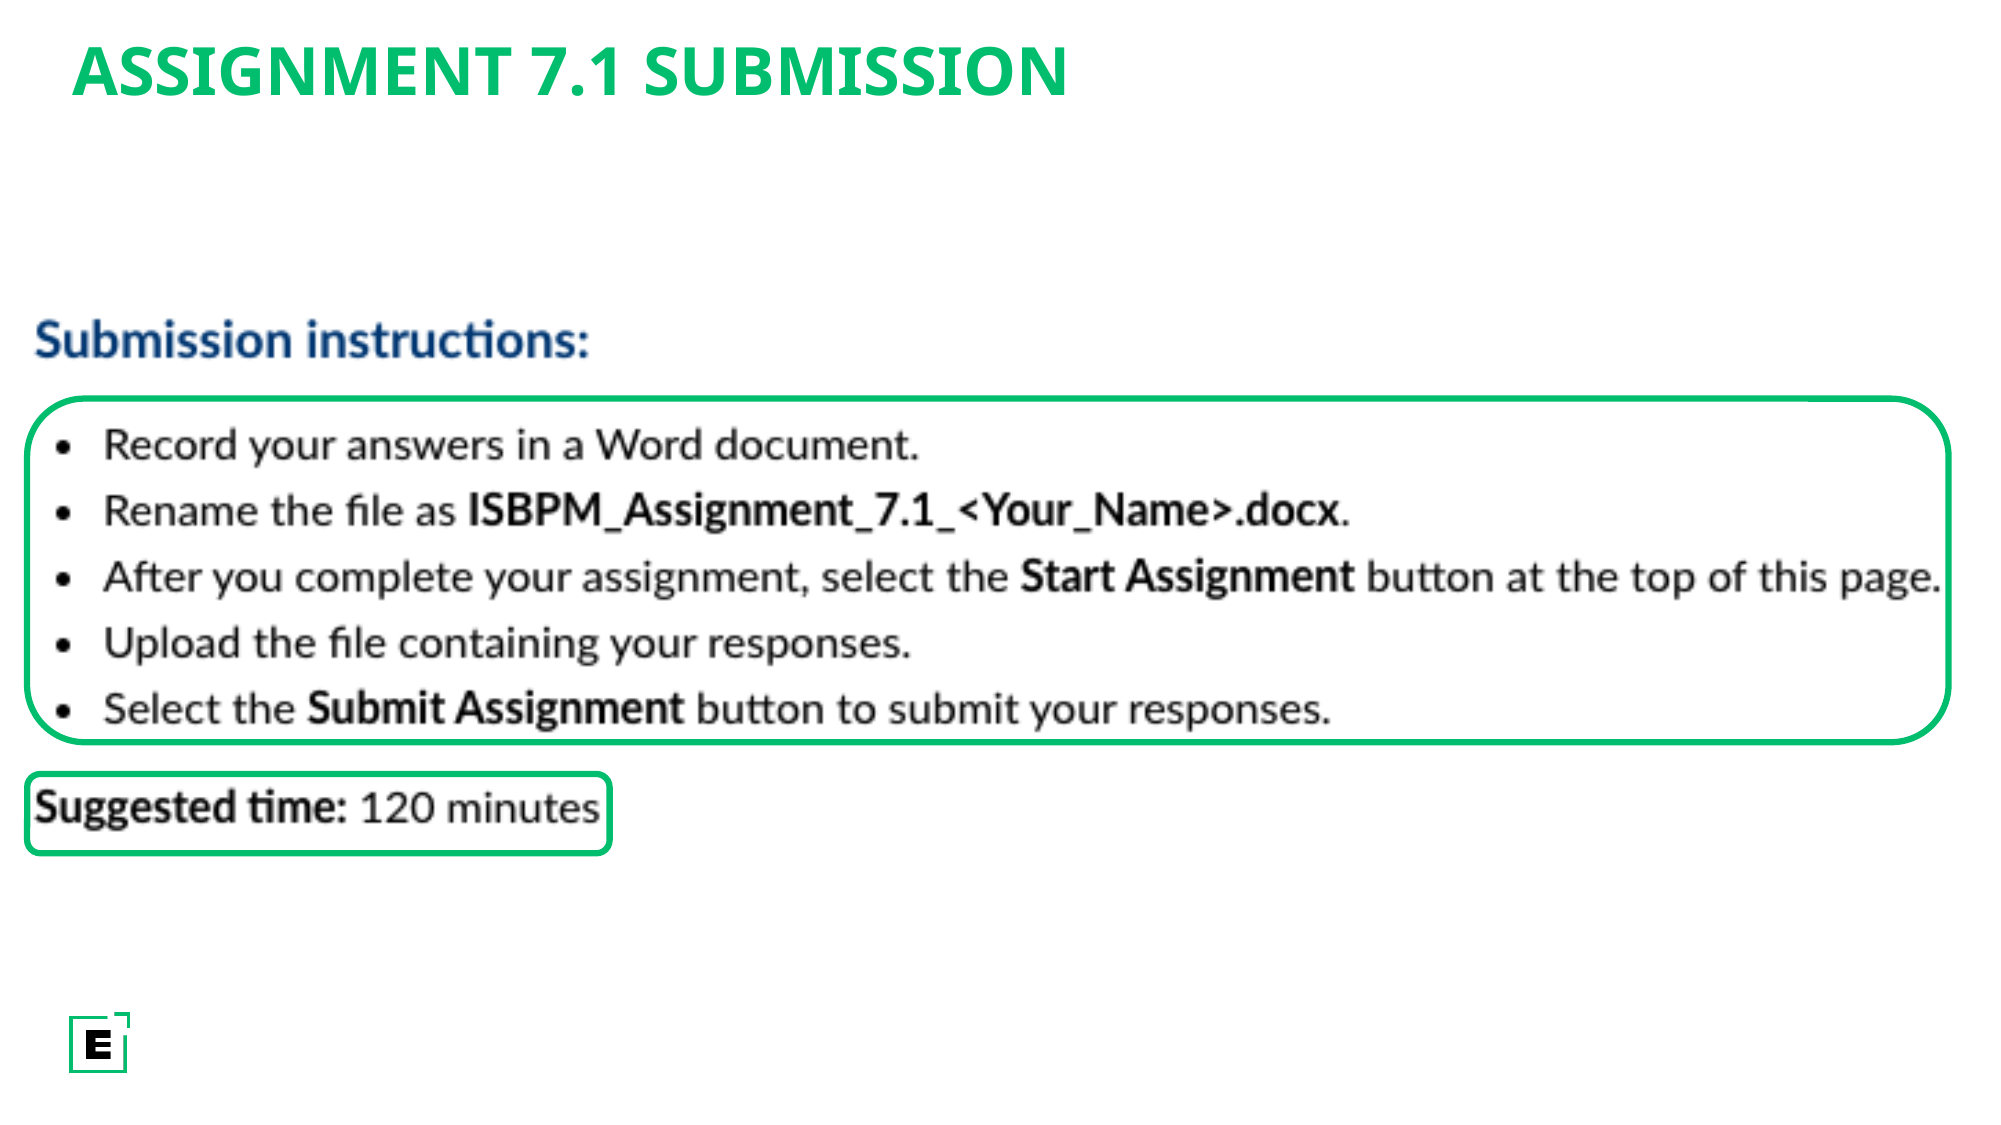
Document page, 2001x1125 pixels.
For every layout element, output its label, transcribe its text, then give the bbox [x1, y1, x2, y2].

picture [13, 309, 1973, 862]
title ASSIGNMENT 7.1 SUBMISSION [70, 0, 1200, 163]
picture [69, 1012, 130, 1073]
